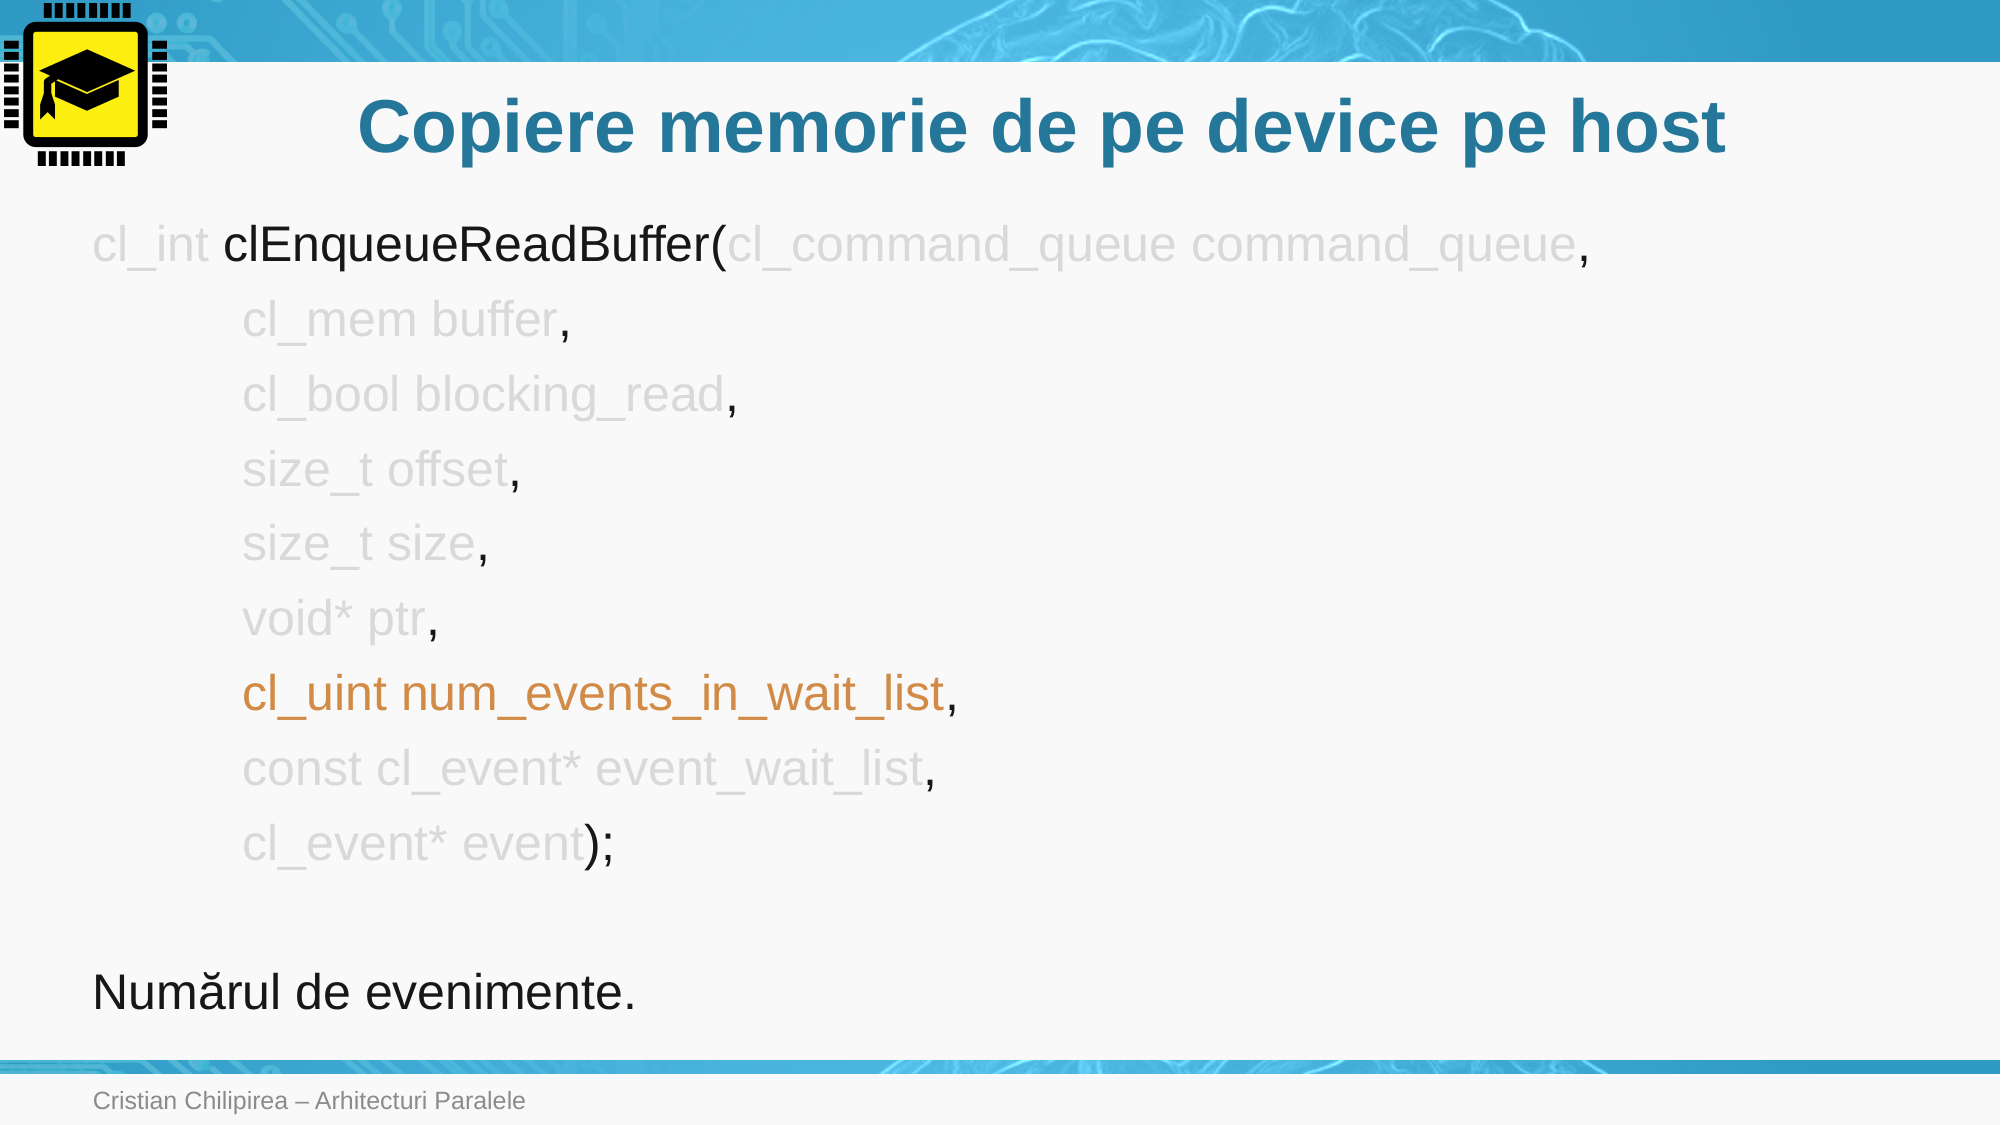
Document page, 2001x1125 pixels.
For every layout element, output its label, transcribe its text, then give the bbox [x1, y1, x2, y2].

list cl_int clEnqueueReadBuffer(cl_command_queue command_queue, cl_mem buffer, cl_bool blocking_read, size_t offset, size_t size, void* ptr, cl_uint num_events_in_wait_list, const cl_event* event_wait_list, cl_event* event); Numărul de evenimente. [77, 210, 1915, 1033]
title Copiere memorie de pe device pe host [170, 76, 1915, 180]
picture [0, 1060, 2000, 1074]
picture [0, 0, 2000, 166]
footer Cristian Chilipirea – Arhitecturi Paralele [77, 1073, 1338, 1125]
